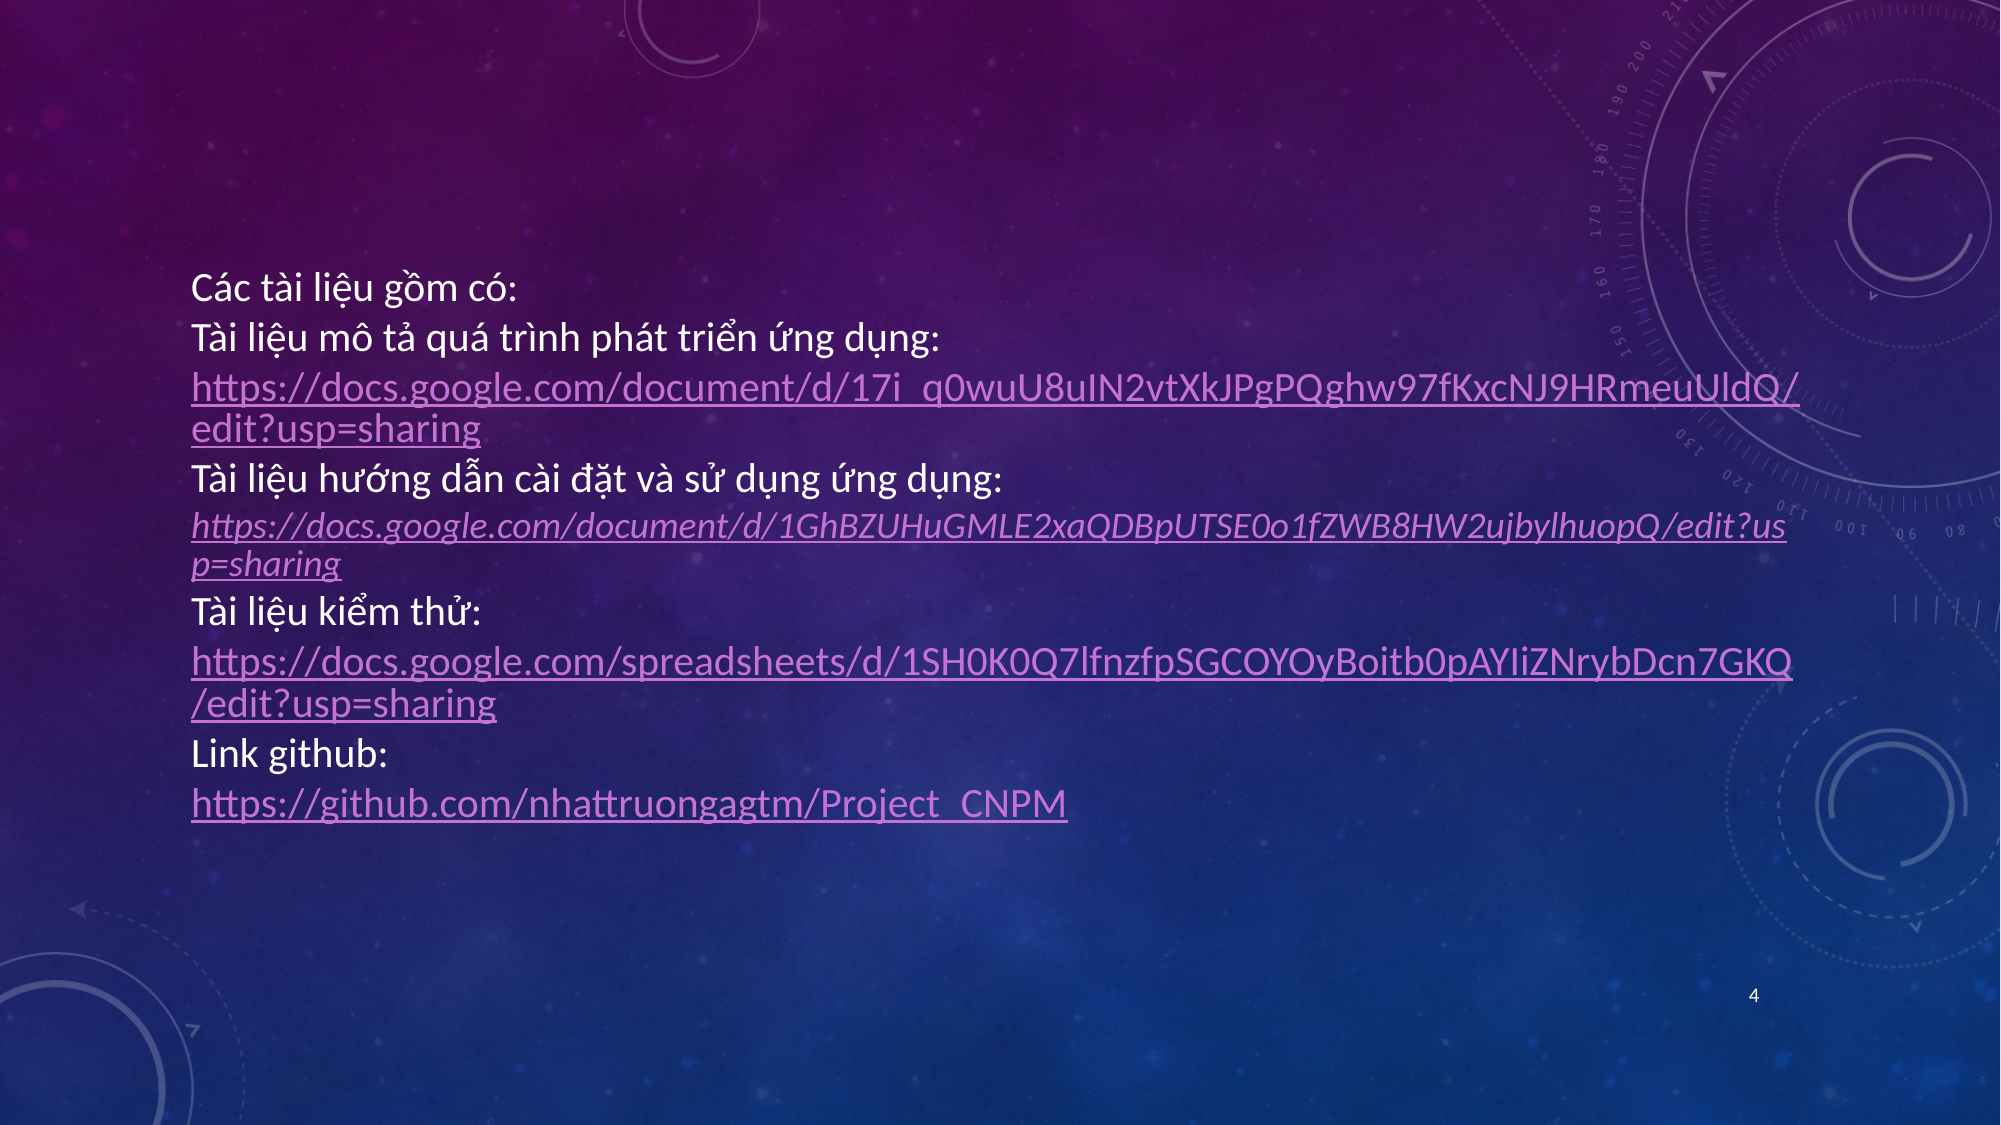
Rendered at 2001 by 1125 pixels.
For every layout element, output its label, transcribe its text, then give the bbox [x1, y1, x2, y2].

text_box Các tài liệu gồm có: Tài liệu mô tả quá trình phát triển ứng dụng: https://docs.google.com/document/d/17i_q0wuU8uIN2vtXkJPgPQghw97fKxcNJ9HRmeuUldQ/edit?usp=sharing Tài liệu hướng dẫn cài đặt và sử dụng ứng dụng: https://docs.google.com/document/d/1GhBZUHuGMLE2xaQDBpUTSE0o1fZWB8HW2ujbylhuopQ/edit?usp=sharing Tài liệu kiểm thử: https://docs.google.com/spreadsheets/d/1SH0K0Q7lfnzfpSGCOYOyBoitb0pAYIiZNrybDcn7GKQ/edit?usp=sharing Link github: https://github.com/nhattruongagtm/Project_CNPM [176, 251, 1816, 712]
slide_number 4 [1684, 963, 1775, 1025]
picture [0, 0, 2001, 1125]
